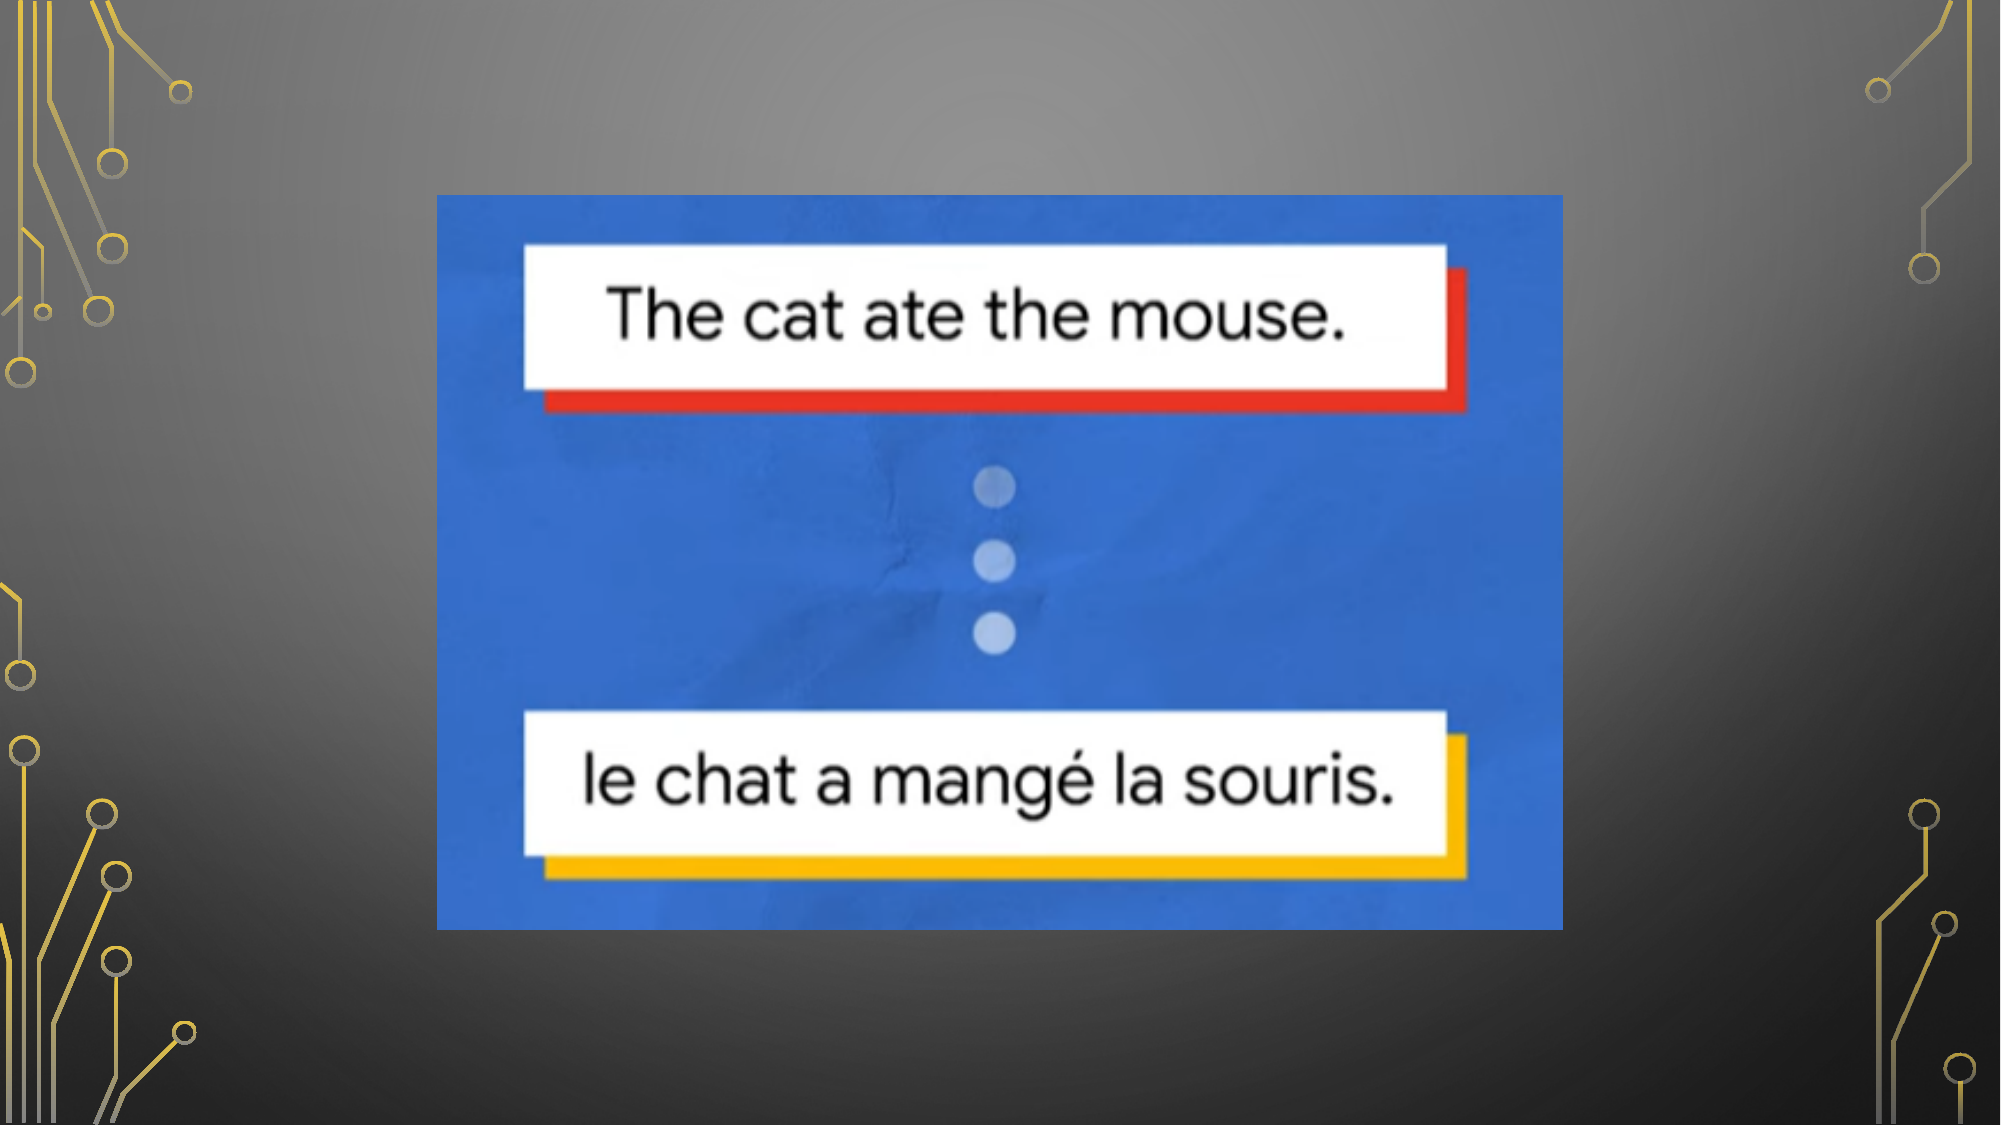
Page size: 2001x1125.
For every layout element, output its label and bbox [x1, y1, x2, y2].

picture [437, 195, 1563, 930]
